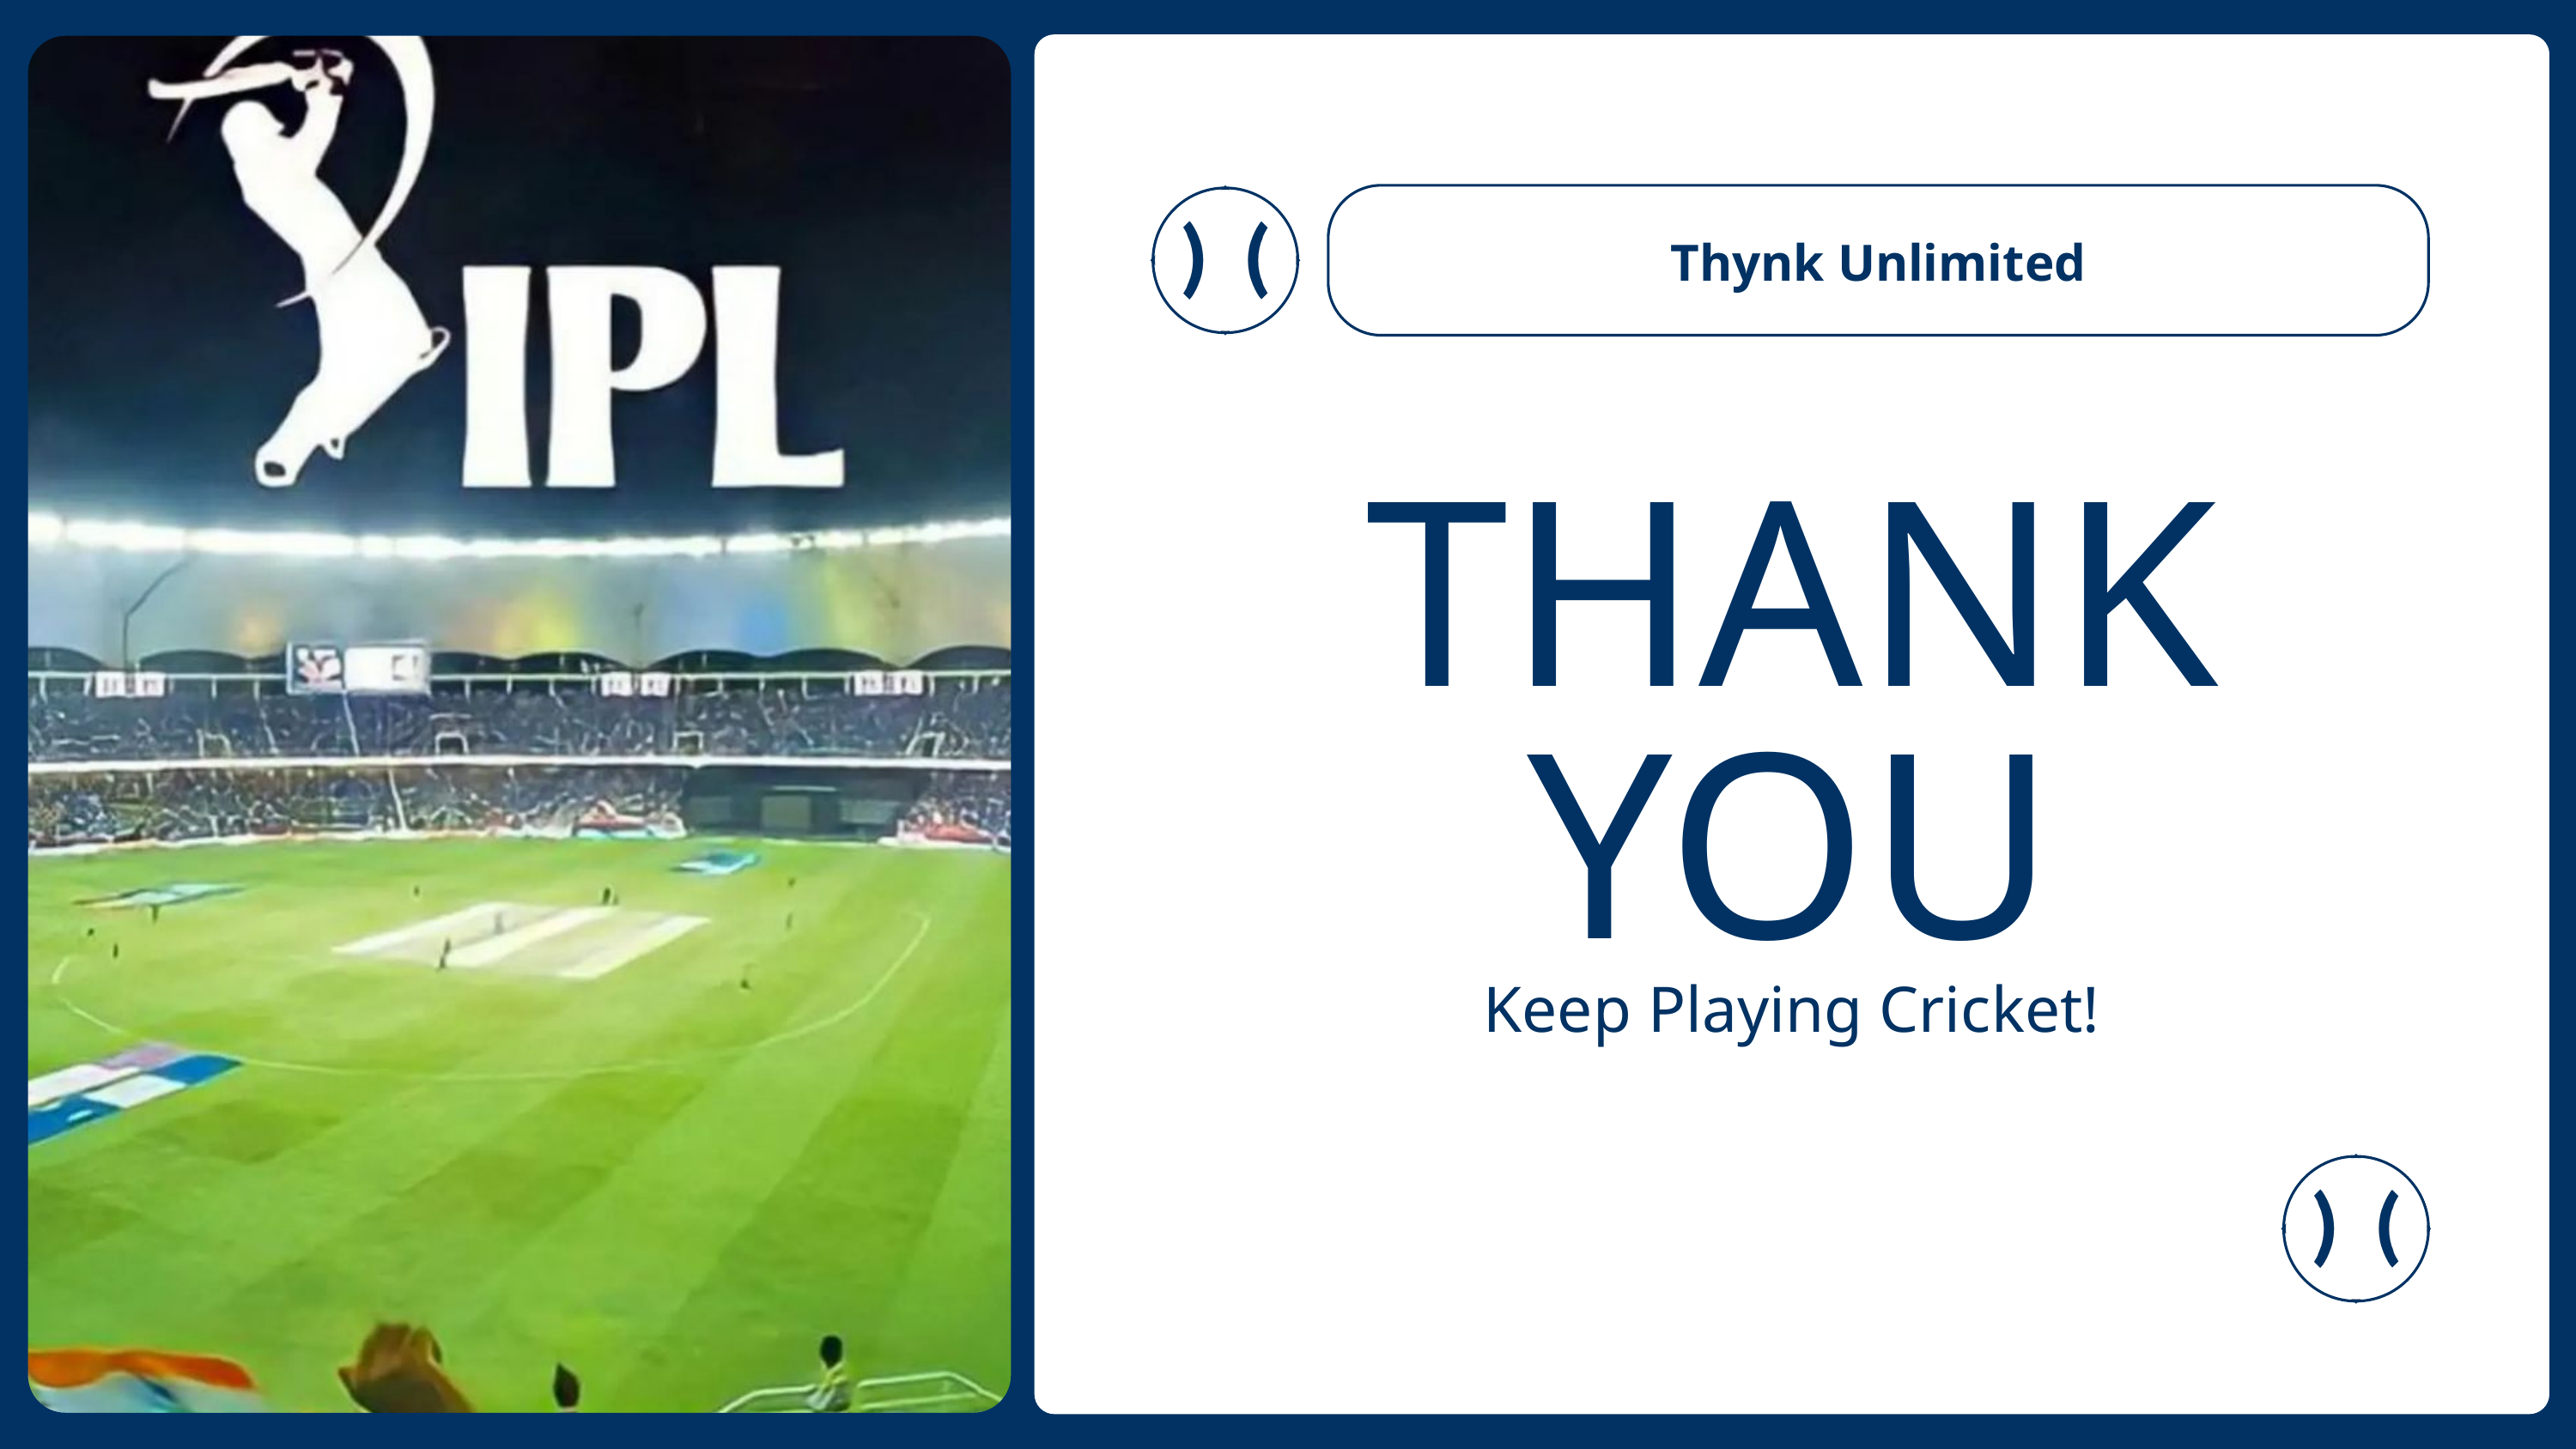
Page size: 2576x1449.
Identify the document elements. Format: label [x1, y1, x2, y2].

text_box [1034, 33, 2550, 1415]
text_box [1150, 185, 1301, 336]
text_box [1327, 185, 2429, 336]
text_box [26, 33, 1013, 1415]
text_box [2283, 1155, 2429, 1301]
